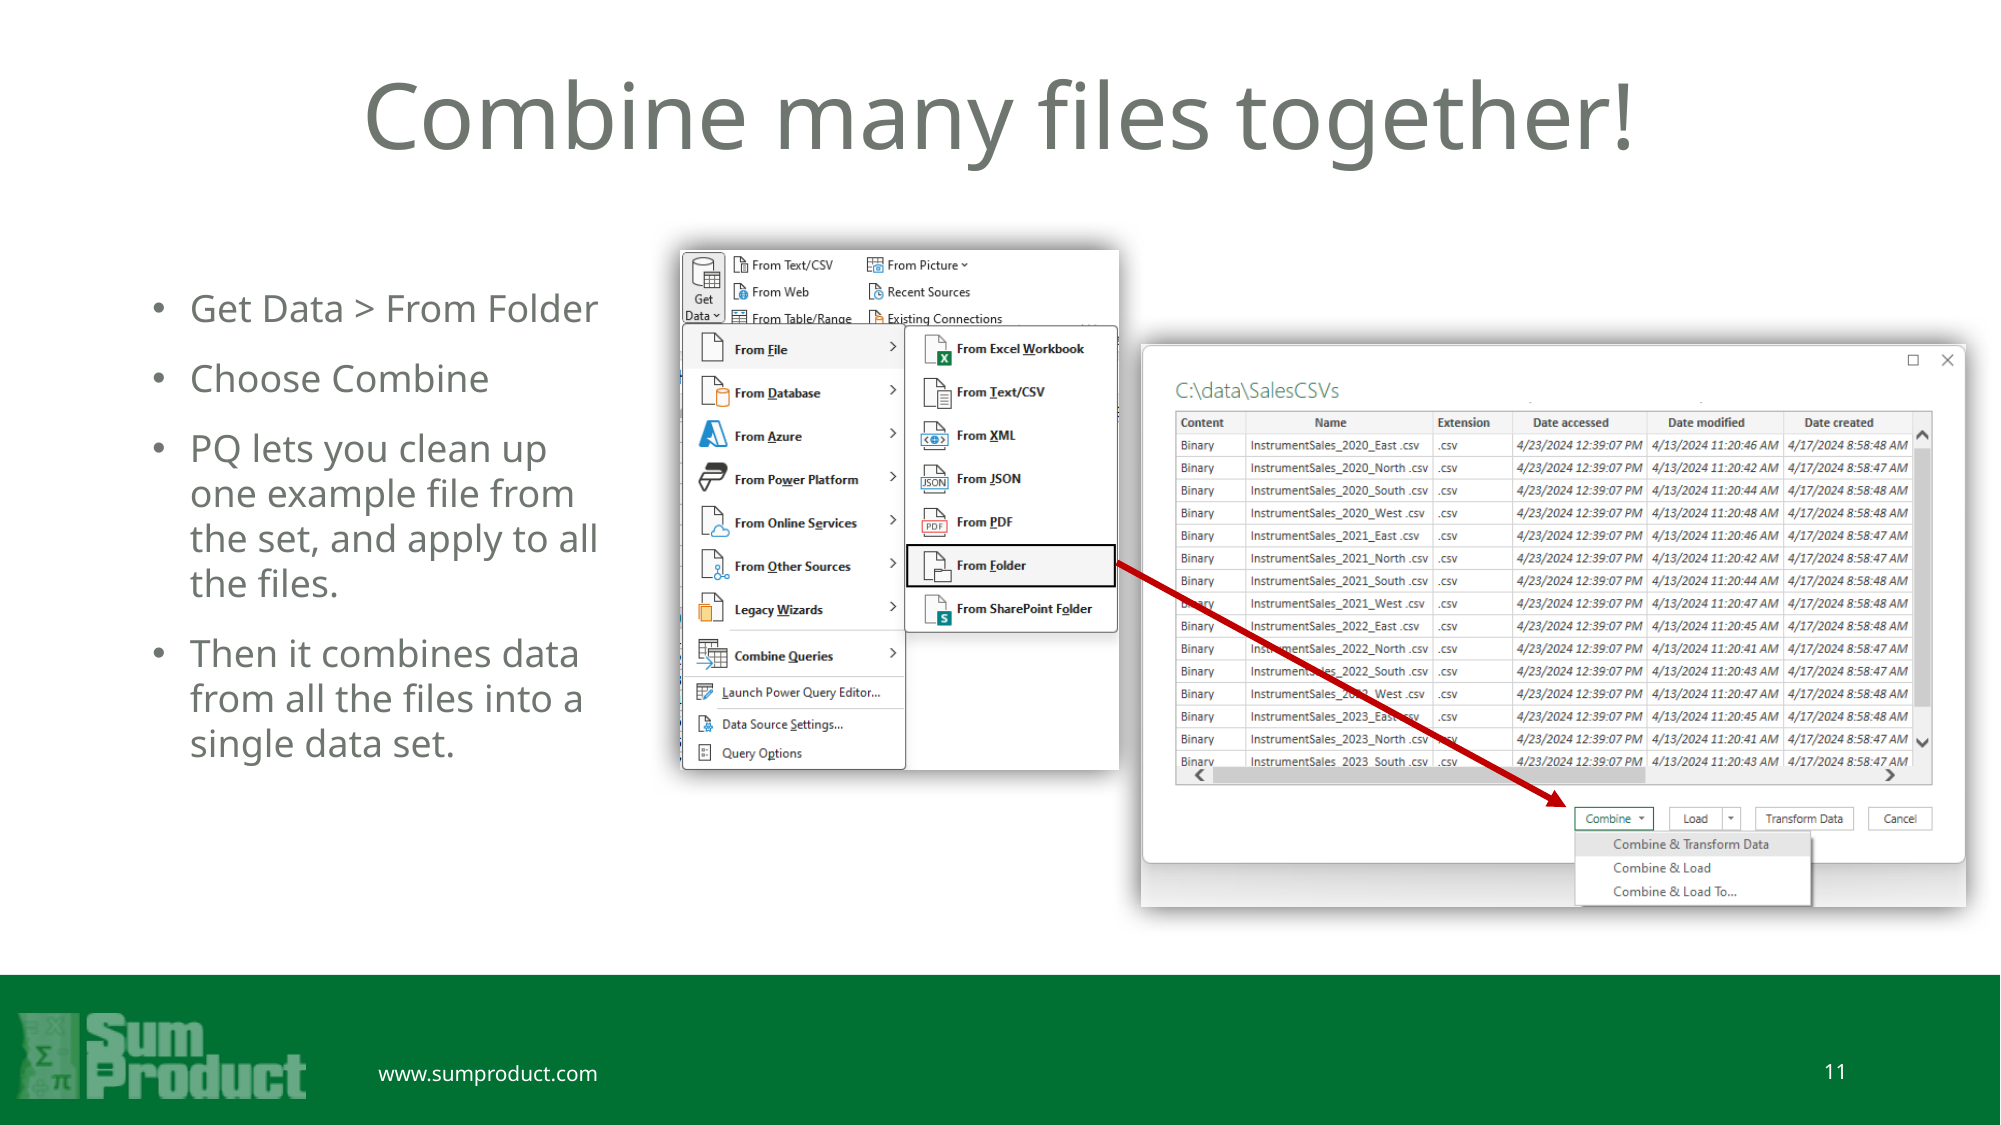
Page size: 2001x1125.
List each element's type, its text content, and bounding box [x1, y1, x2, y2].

picture [15, 1013, 306, 1099]
slide_number 11 [1412, 1042, 1863, 1103]
title Combine many files together! [137, 59, 1863, 181]
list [680, 250, 1119, 770]
picture [1141, 344, 1966, 907]
list Get Data > From Folder Choose Combine PQ lets you clean up one example file from the set, and apply to all the files. Then it combines data from all the files into a single data set. [137, 277, 977, 950]
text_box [1116, 562, 1567, 808]
slide_number www.sumproduct.com [363, 1042, 814, 1103]
